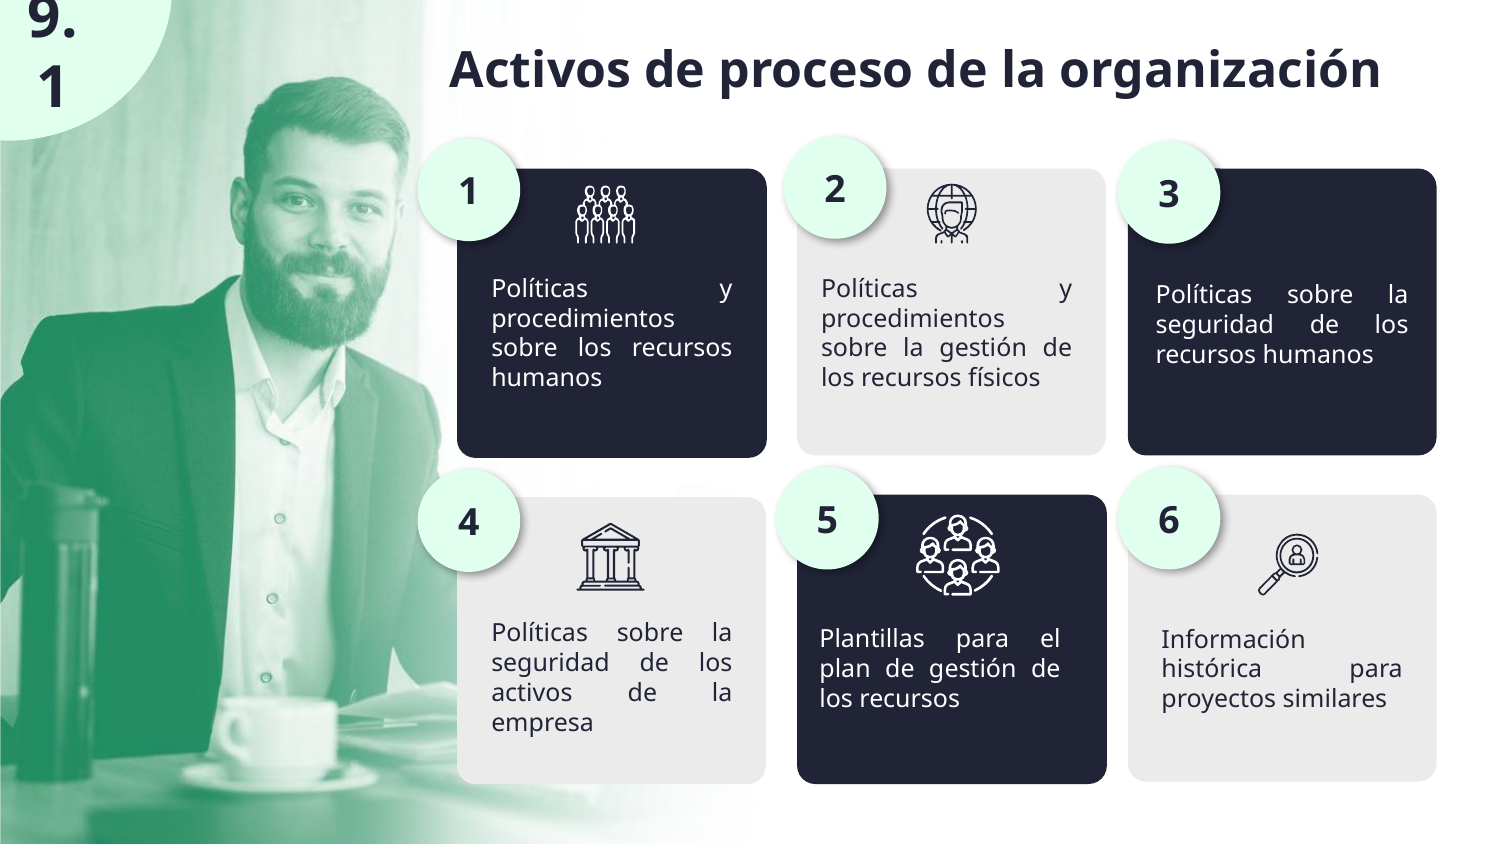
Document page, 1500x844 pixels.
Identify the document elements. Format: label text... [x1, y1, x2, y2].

text_box [797, 494, 1107, 785]
text_box 6 [1117, 466, 1221, 570]
text_box [1127, 168, 1437, 456]
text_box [926, 183, 977, 244]
text_box Plantillas para el plan de gestión de los recursos [804, 615, 1076, 721]
text_box 5 [791, 466, 879, 570]
text_box Políticas y procedimientos sobre la gestión de los recursos físicos [806, 264, 1088, 400]
text_box Políticas sobre la seguridad de los recursos humanos [1140, 271, 1424, 376]
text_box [1257, 533, 1319, 596]
picture [0, 0, 786, 844]
text_box [797, 168, 1106, 456]
title Activos de proceso de la organización [791, 22, 1408, 117]
text_box 3 [1117, 141, 1221, 244]
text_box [915, 514, 1000, 596]
text_box [1127, 494, 1437, 782]
text_box 2 [791, 136, 887, 239]
text_box Información histórica para proyectos similares [1146, 615, 1418, 721]
